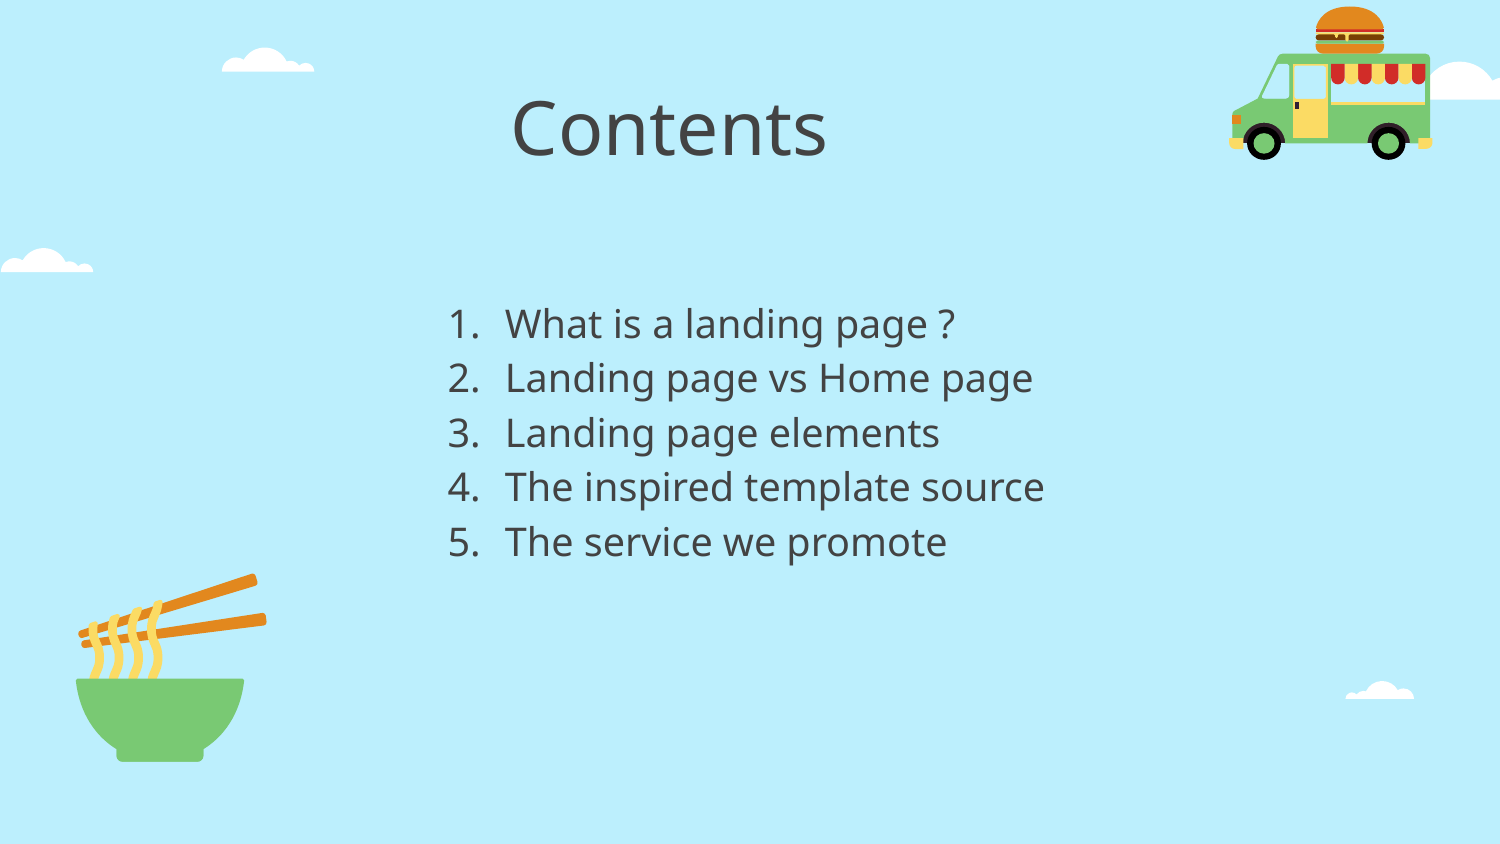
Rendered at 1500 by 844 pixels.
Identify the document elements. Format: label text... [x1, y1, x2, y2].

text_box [1228, 6, 1433, 161]
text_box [75, 573, 268, 762]
title Contents [249, 65, 1110, 160]
list What is a landing page ? Landing page vs Home page Landing page elements The inspired template source The service we promote [414, 159, 1500, 721]
